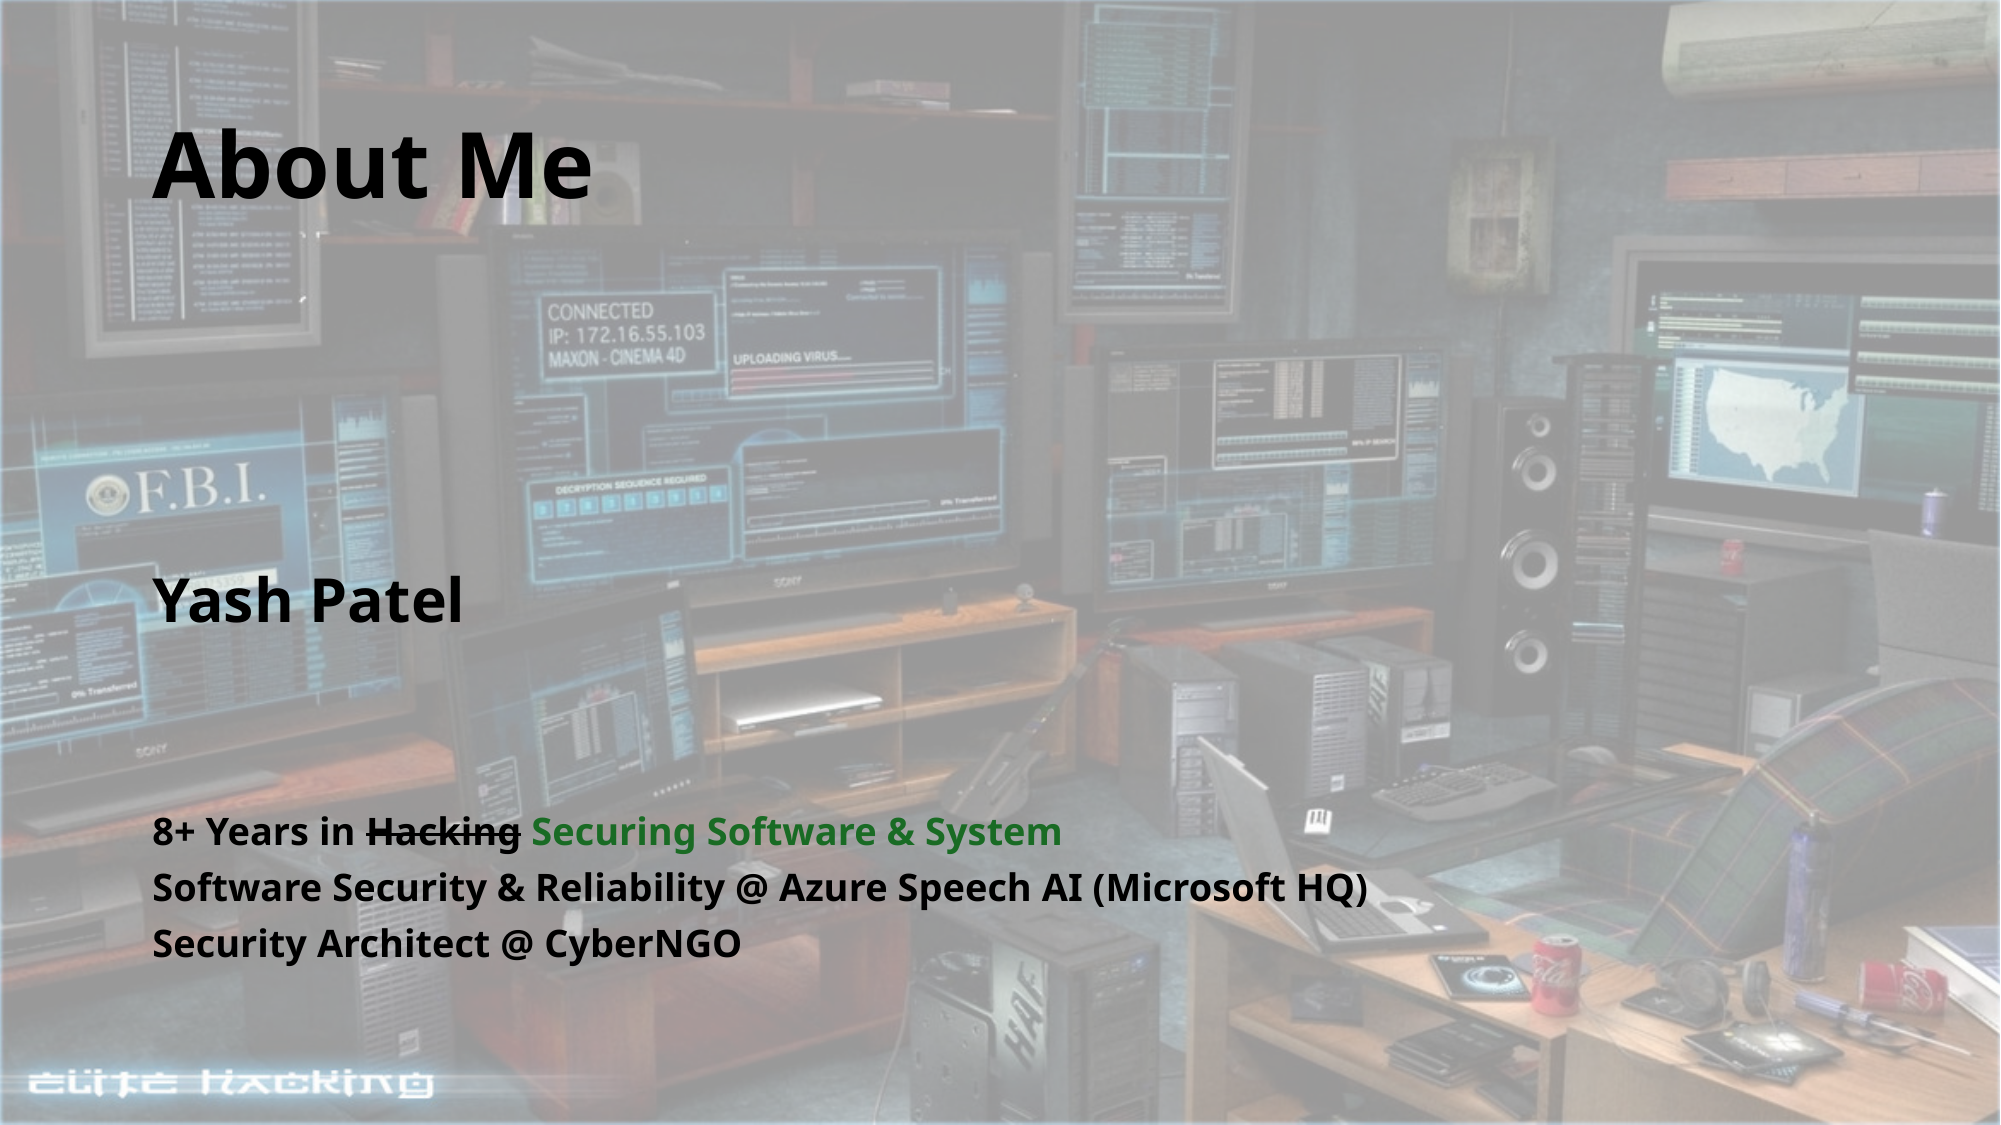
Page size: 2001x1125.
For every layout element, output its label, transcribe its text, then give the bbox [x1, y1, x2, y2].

title About Me [137, 59, 1863, 278]
list Yash Patel 8+ Years in Hacking Securing Software & System Software Security & Reliability @ Azure Speech AI (Microsoft HQ) Security Architect @ CyberNGO [137, 562, 1863, 976]
